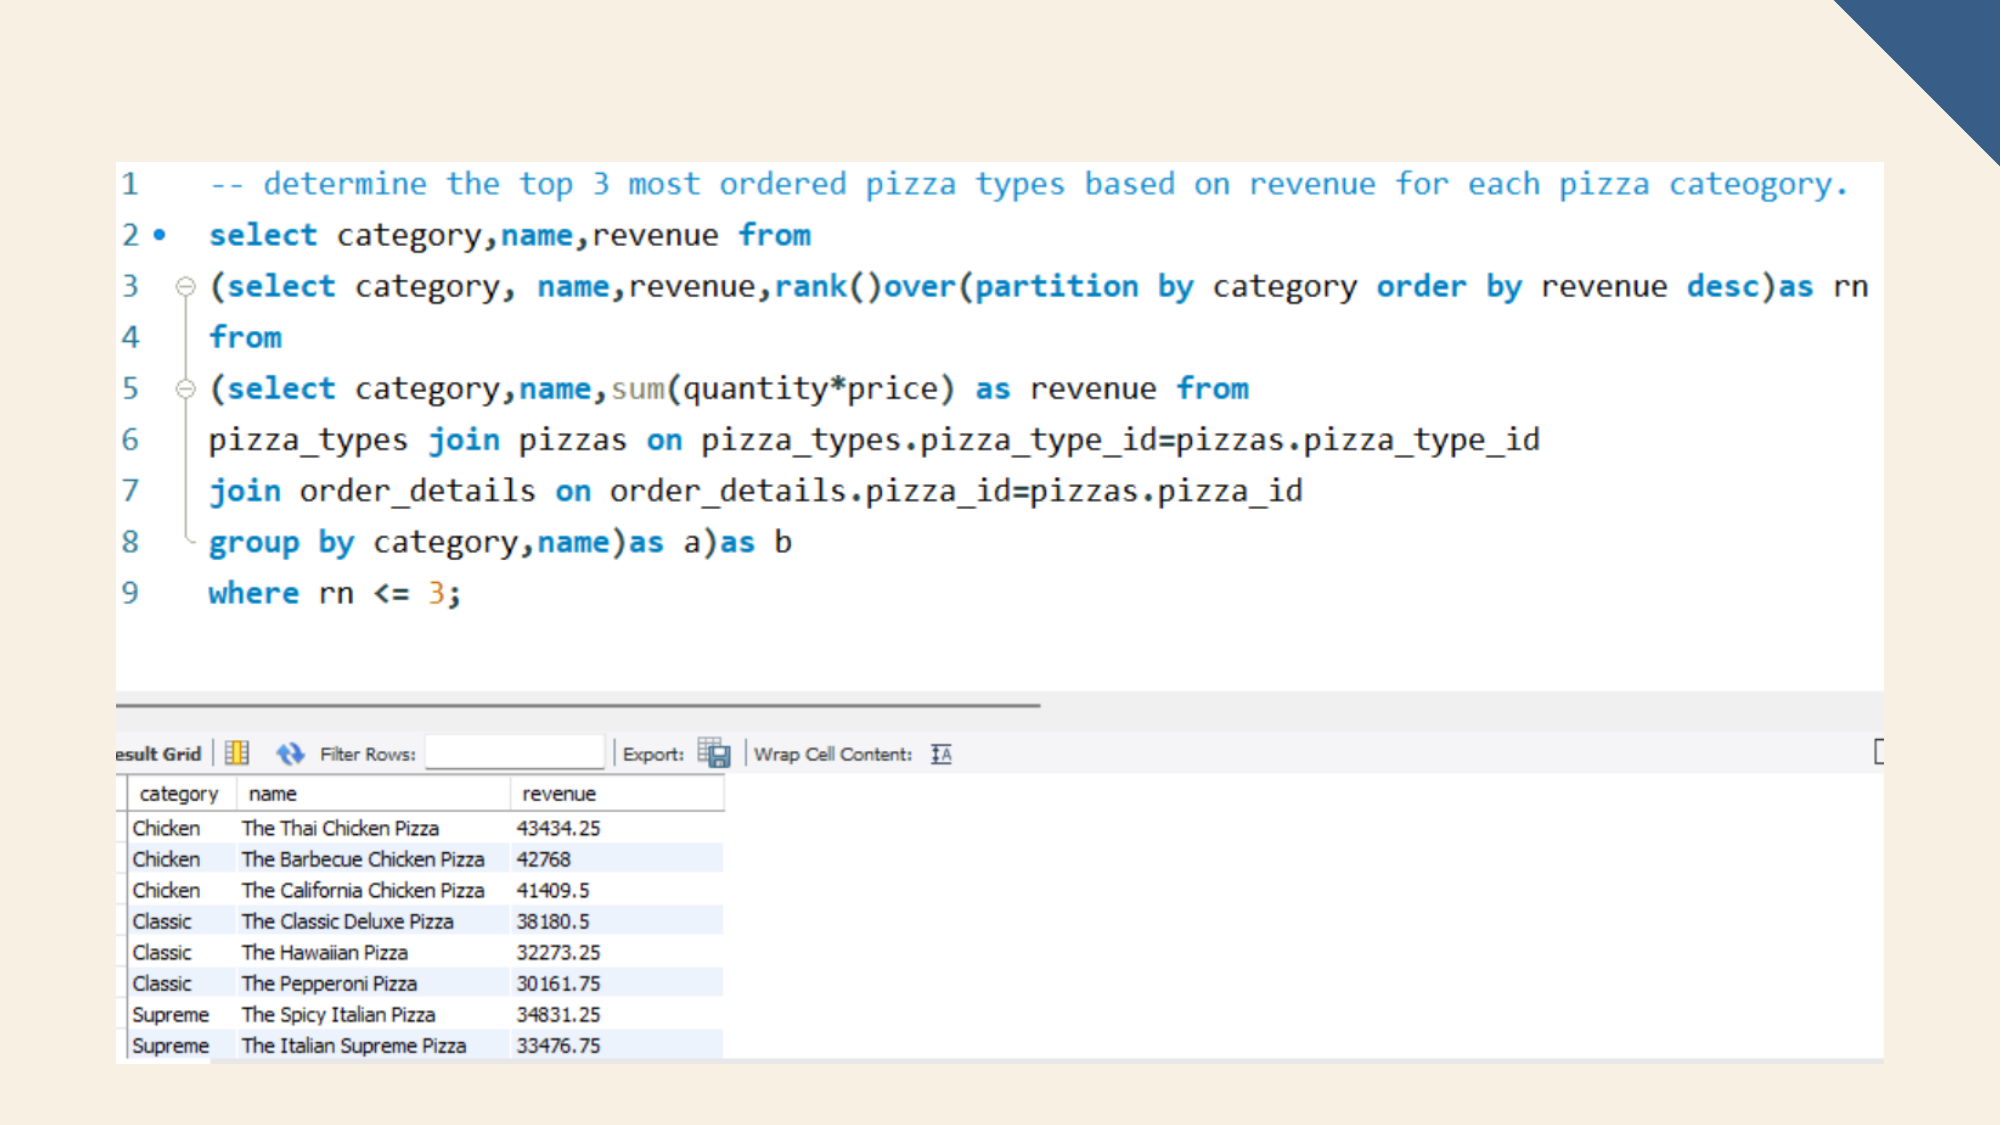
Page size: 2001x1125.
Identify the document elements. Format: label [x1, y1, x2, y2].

picture [115, 162, 1884, 1064]
